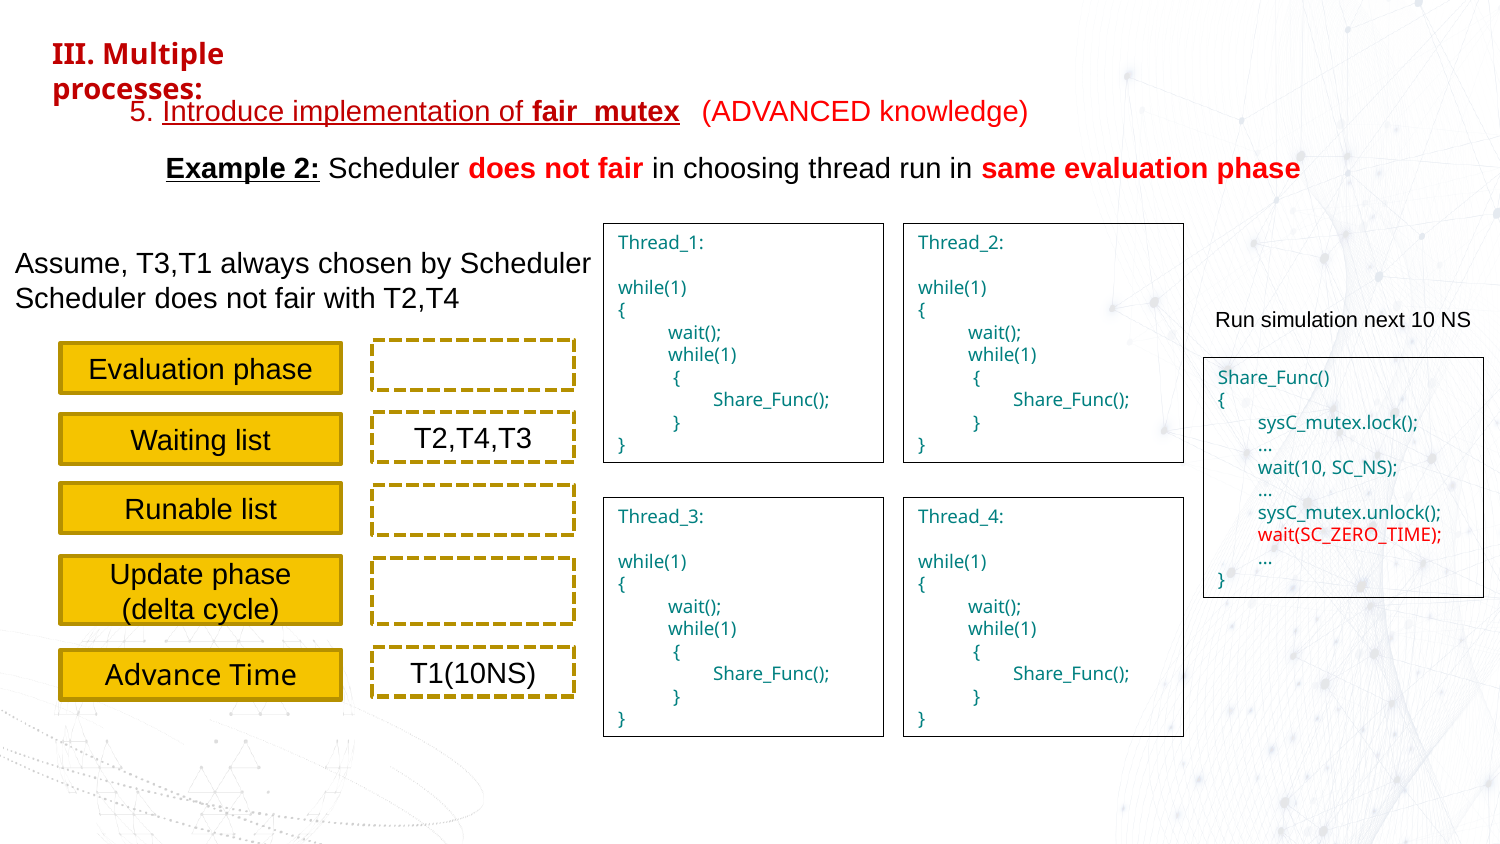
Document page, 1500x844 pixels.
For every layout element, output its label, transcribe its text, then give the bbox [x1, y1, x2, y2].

picture [0, 0, 1500, 844]
text_box Thread_2: while(1) { wait(); while(1) { Share_Func(); } } [903, 223, 1184, 463]
text_box Waiting list [58, 412, 343, 466]
text_box Thread_1: while(1) { wait(); while(1) { Share_Func(); } } [603, 223, 884, 463]
text_box Runable list [58, 481, 343, 535]
text_box T2,T4,T3 [370, 410, 576, 464]
text_box Update phase (delta cycle) [58, 554, 343, 626]
text_box III. Multiple processes: [37, 27, 357, 113]
text_box Thread_4: while(1) { wait(); while(1) { Share_Func(); } } [903, 497, 1184, 737]
text_box Thread_3: while(1) { wait(); while(1) { Share_Func(); } } [603, 497, 884, 737]
text_box [370, 483, 576, 537]
text_box [370, 556, 576, 626]
text_box [370, 338, 576, 392]
text_box Advance Time [58, 648, 343, 702]
text_box Example 2: Scheduler does not fair in choosing thread run in same evaluation phase [150, 142, 1427, 193]
text_box T1(10NS) [370, 645, 576, 699]
text_box (ADVANCED knowledge) [686, 85, 1044, 135]
text_box Assume, T3,T1 always chosen by Scheduler Scheduler does not fair with T2,T4 [0, 237, 619, 323]
text_box Evaluation phase [58, 341, 343, 395]
text_box 5. Introduce implementation of fair_mutex [114, 85, 686, 135]
text_box Share_Func() { sysC_mutex.lock(); … wait(10, SC_NS); … sysC_mutex.unlock(); wait(SC_ZERO_TIME); … } [1203, 357, 1484, 598]
text_box Run simulation next 10 NS [1200, 298, 1487, 340]
